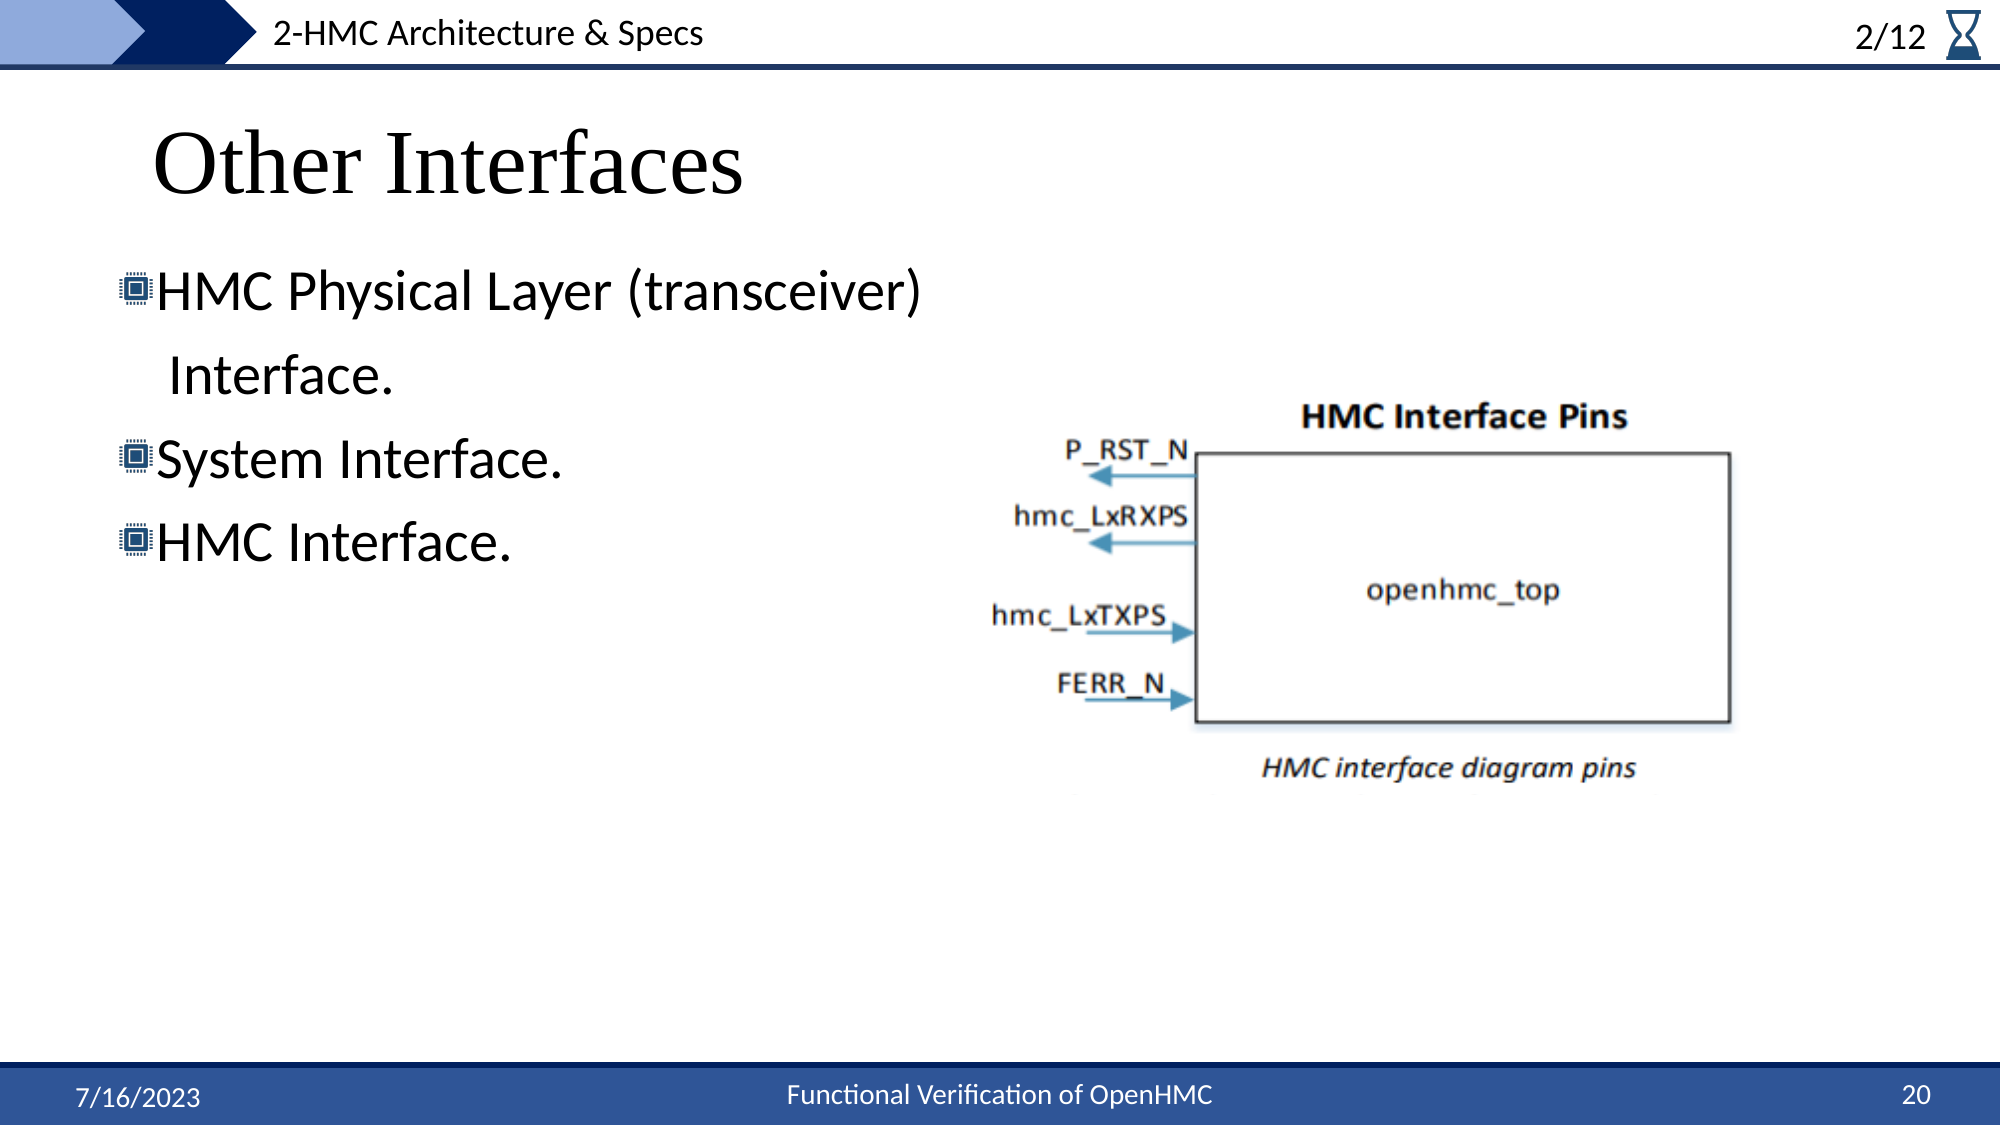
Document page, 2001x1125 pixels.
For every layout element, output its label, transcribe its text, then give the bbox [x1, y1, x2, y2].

picture [115, 435, 157, 477]
footer Functional Verification of OpenHMC [662, 1063, 1338, 1124]
list 2-HMC Architecture & Specs [258, 5, 734, 61]
picture [882, 349, 1805, 824]
picture [115, 519, 157, 560]
list HMC Physical Layer (transceiver) Interface. System Interface. HMC Interface. [100, 253, 1764, 987]
title Other Interfaces [137, 85, 1863, 243]
list 2/12 [1791, 9, 1942, 61]
slide_number 20 [1496, 1063, 1947, 1124]
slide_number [60, 1065, 510, 1125]
picture [1934, 5, 1993, 65]
picture [115, 268, 157, 309]
